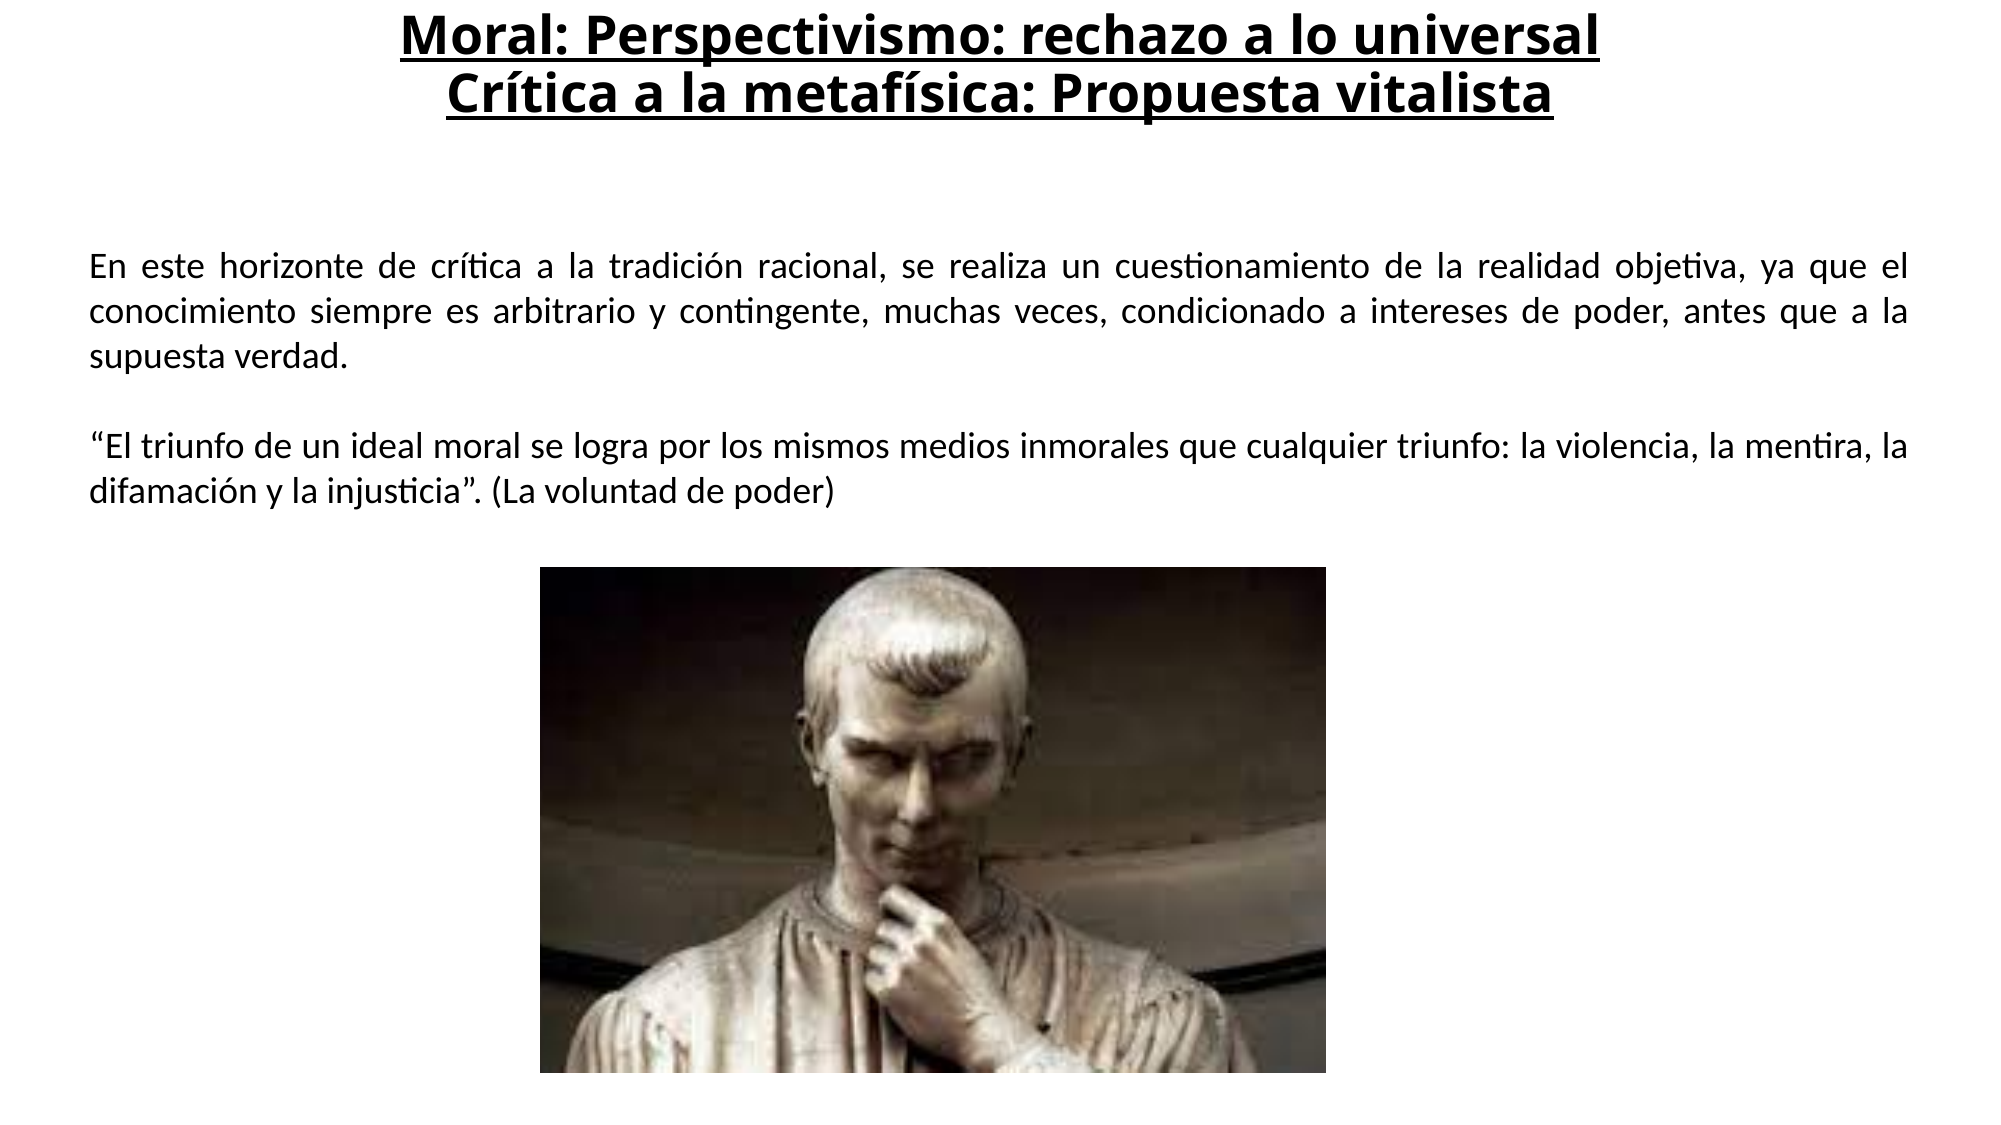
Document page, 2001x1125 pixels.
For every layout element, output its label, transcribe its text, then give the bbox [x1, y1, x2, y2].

picture [539, 567, 1326, 1073]
text_box En este horizonte de crítica a la tradición racional, se realiza un cuestionamiento de la realidad objetiva, ya que el conocimiento siempre es arbitrario y contingente, muchas veces, condicionado a intereses de poder, antes que a la supuesta verdad. “El triunfo de un ideal moral se logra por los mismos medios inmorales que cualquier triunfo: la violencia, la mentira, la difamación y la injusticia”. (La voluntad de poder) [74, 234, 1926, 564]
title Moral: Perspectivismo: rechazo a lo universal Crítica a la metafísica: Propuesta vitalista [0, 0, 2000, 132]
